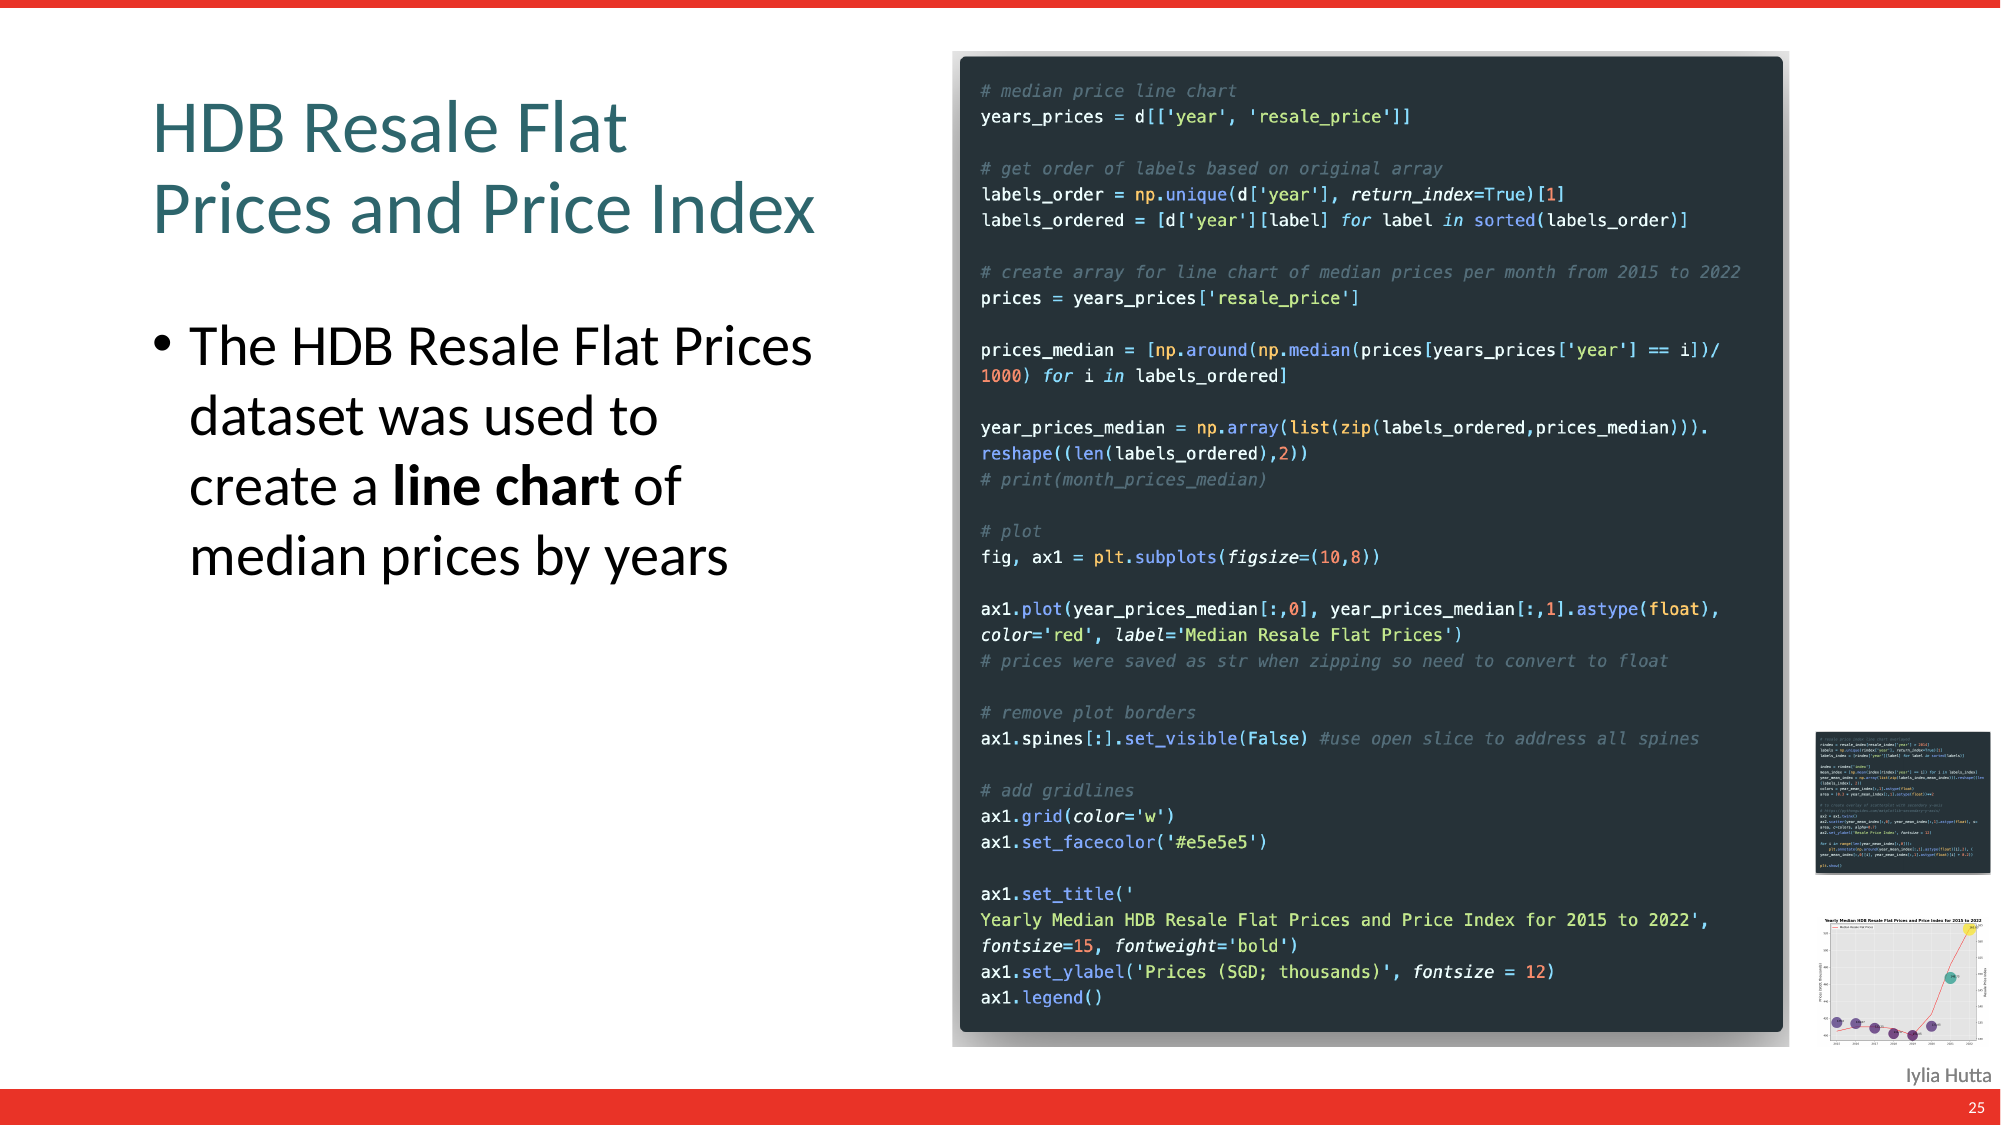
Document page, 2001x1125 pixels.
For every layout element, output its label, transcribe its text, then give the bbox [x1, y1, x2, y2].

title HDB Resale Flat Prices and Price Index [137, 59, 834, 278]
slide_number 25 [1616, 1089, 2000, 1125]
picture [1815, 731, 1991, 875]
picture [1817, 917, 1989, 1047]
list The HDB Resale Flat Prices dataset was used to create a line chart of median prices by years [137, 299, 834, 1014]
picture [952, 51, 1790, 1047]
